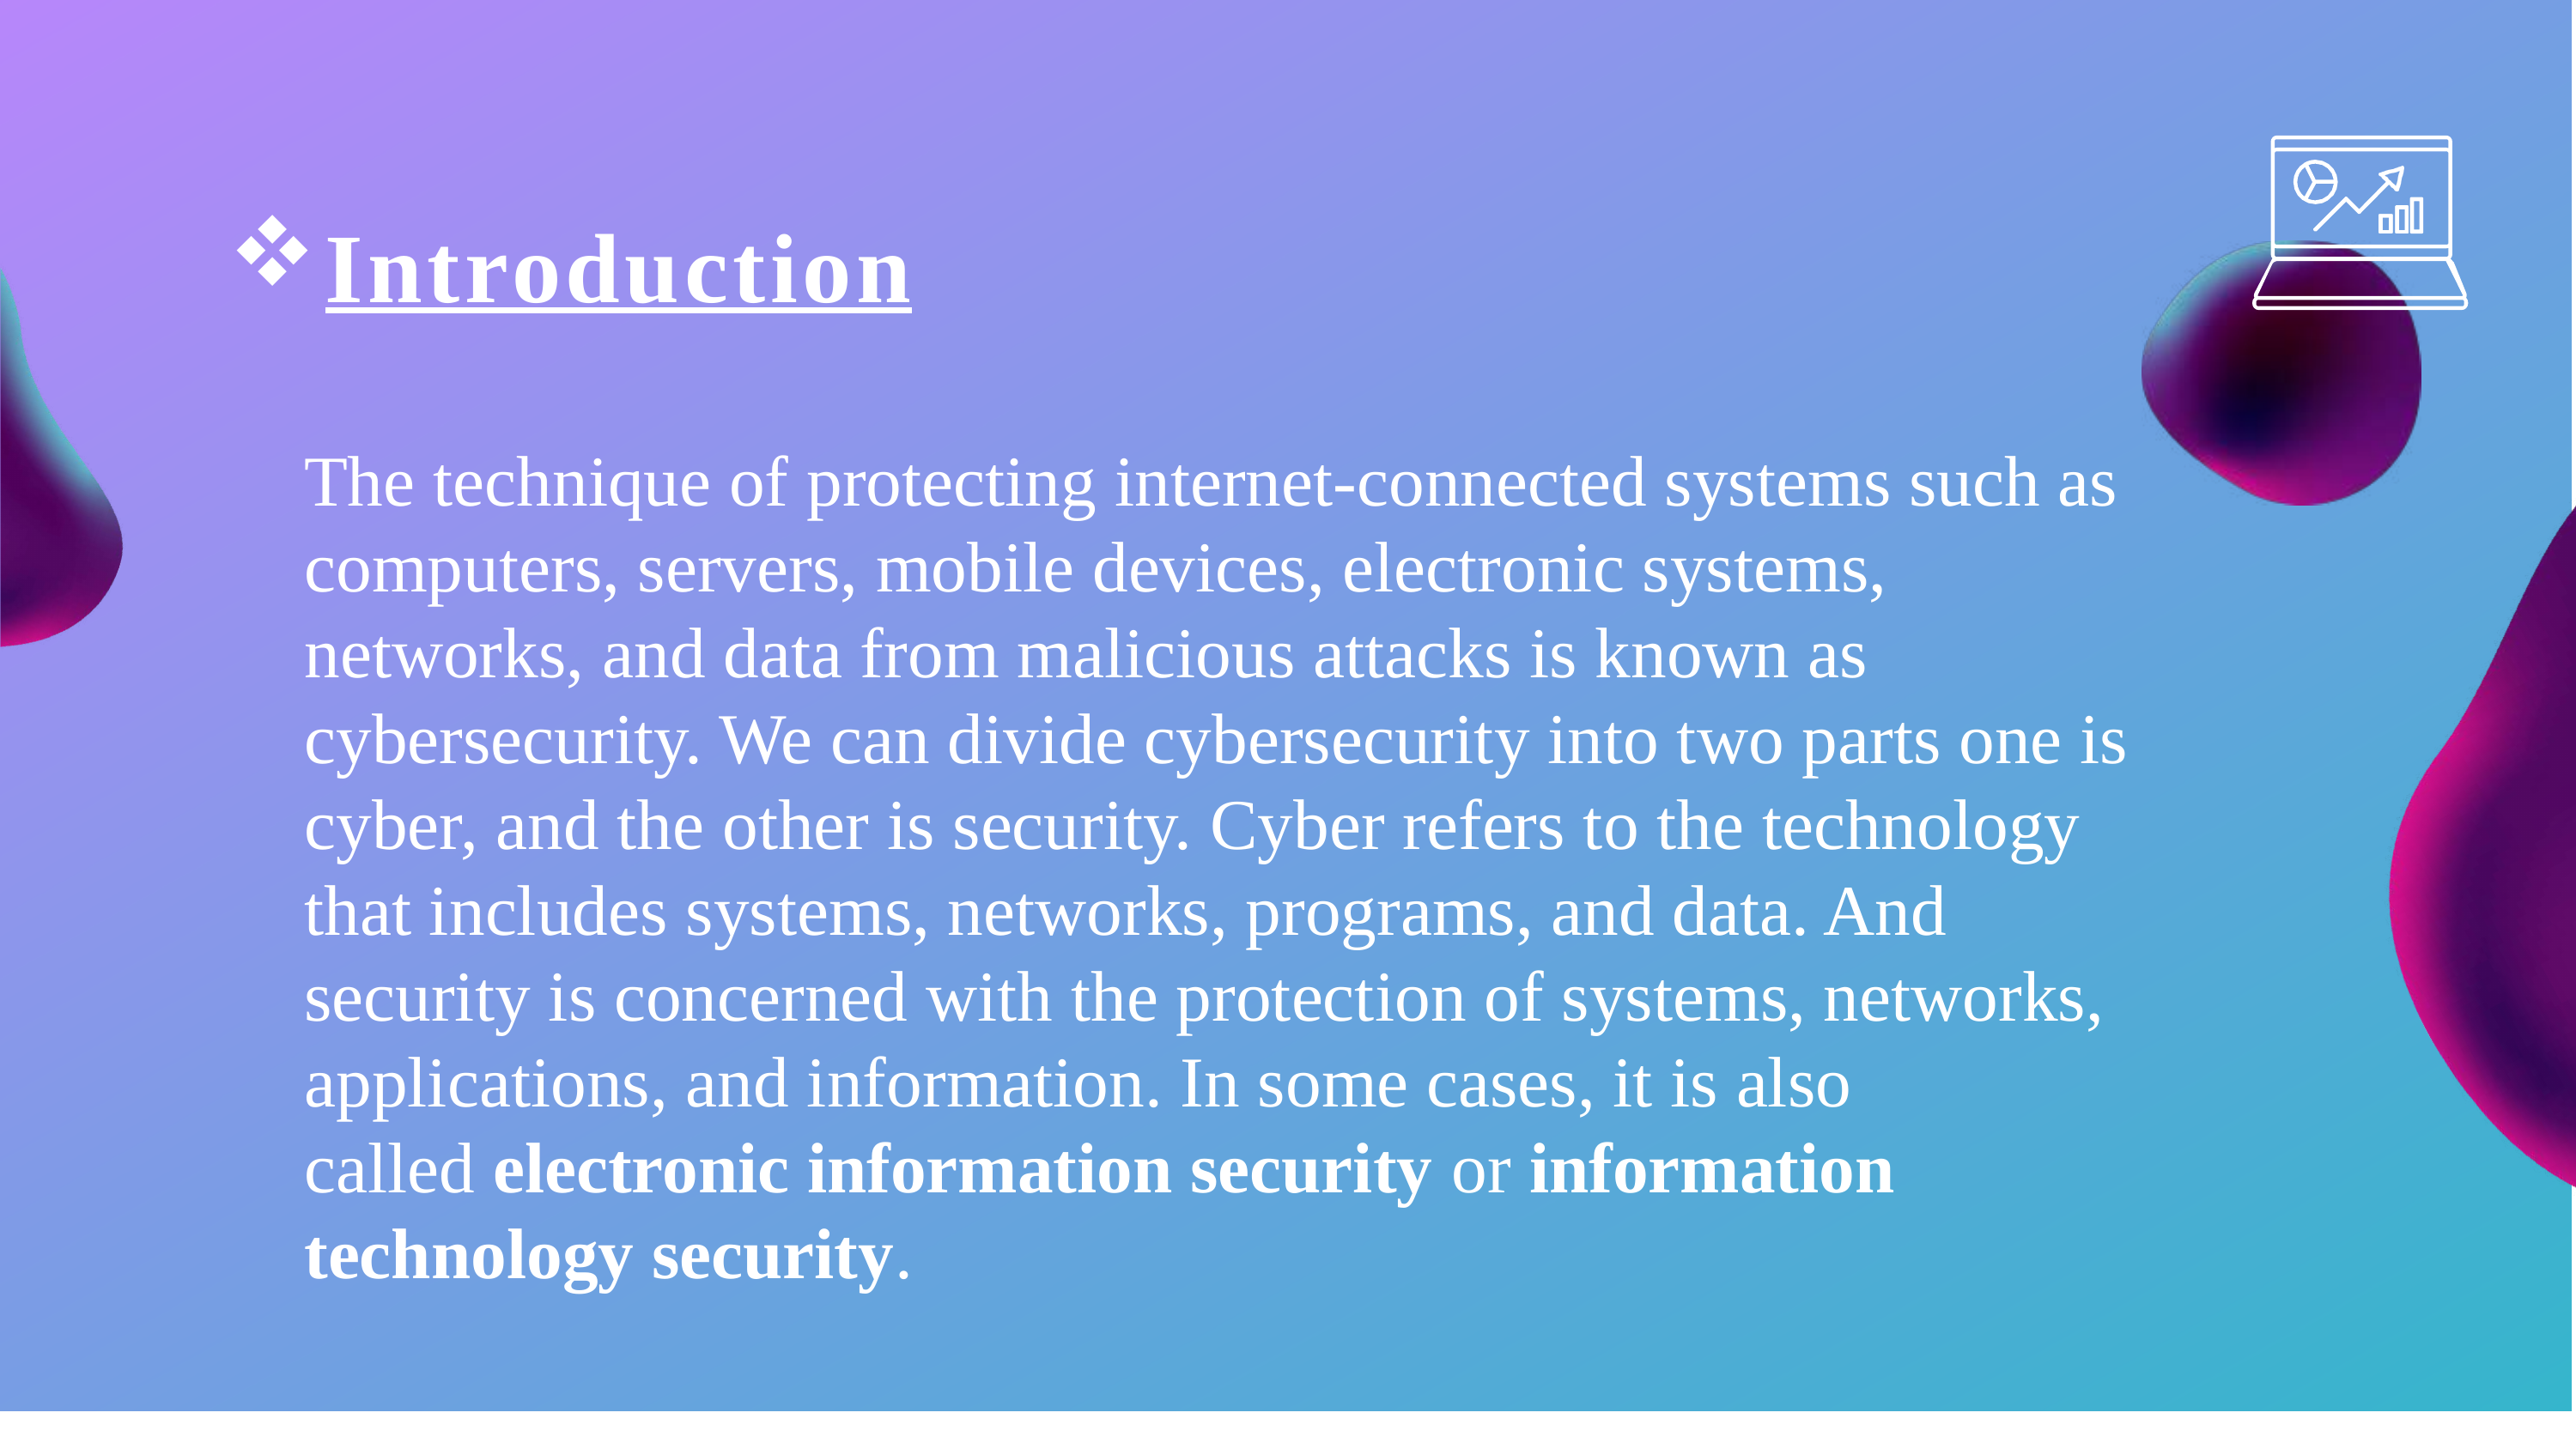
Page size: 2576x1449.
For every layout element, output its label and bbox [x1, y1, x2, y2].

text_box [2251, 135, 2469, 311]
picture [0, 0, 2576, 1411]
